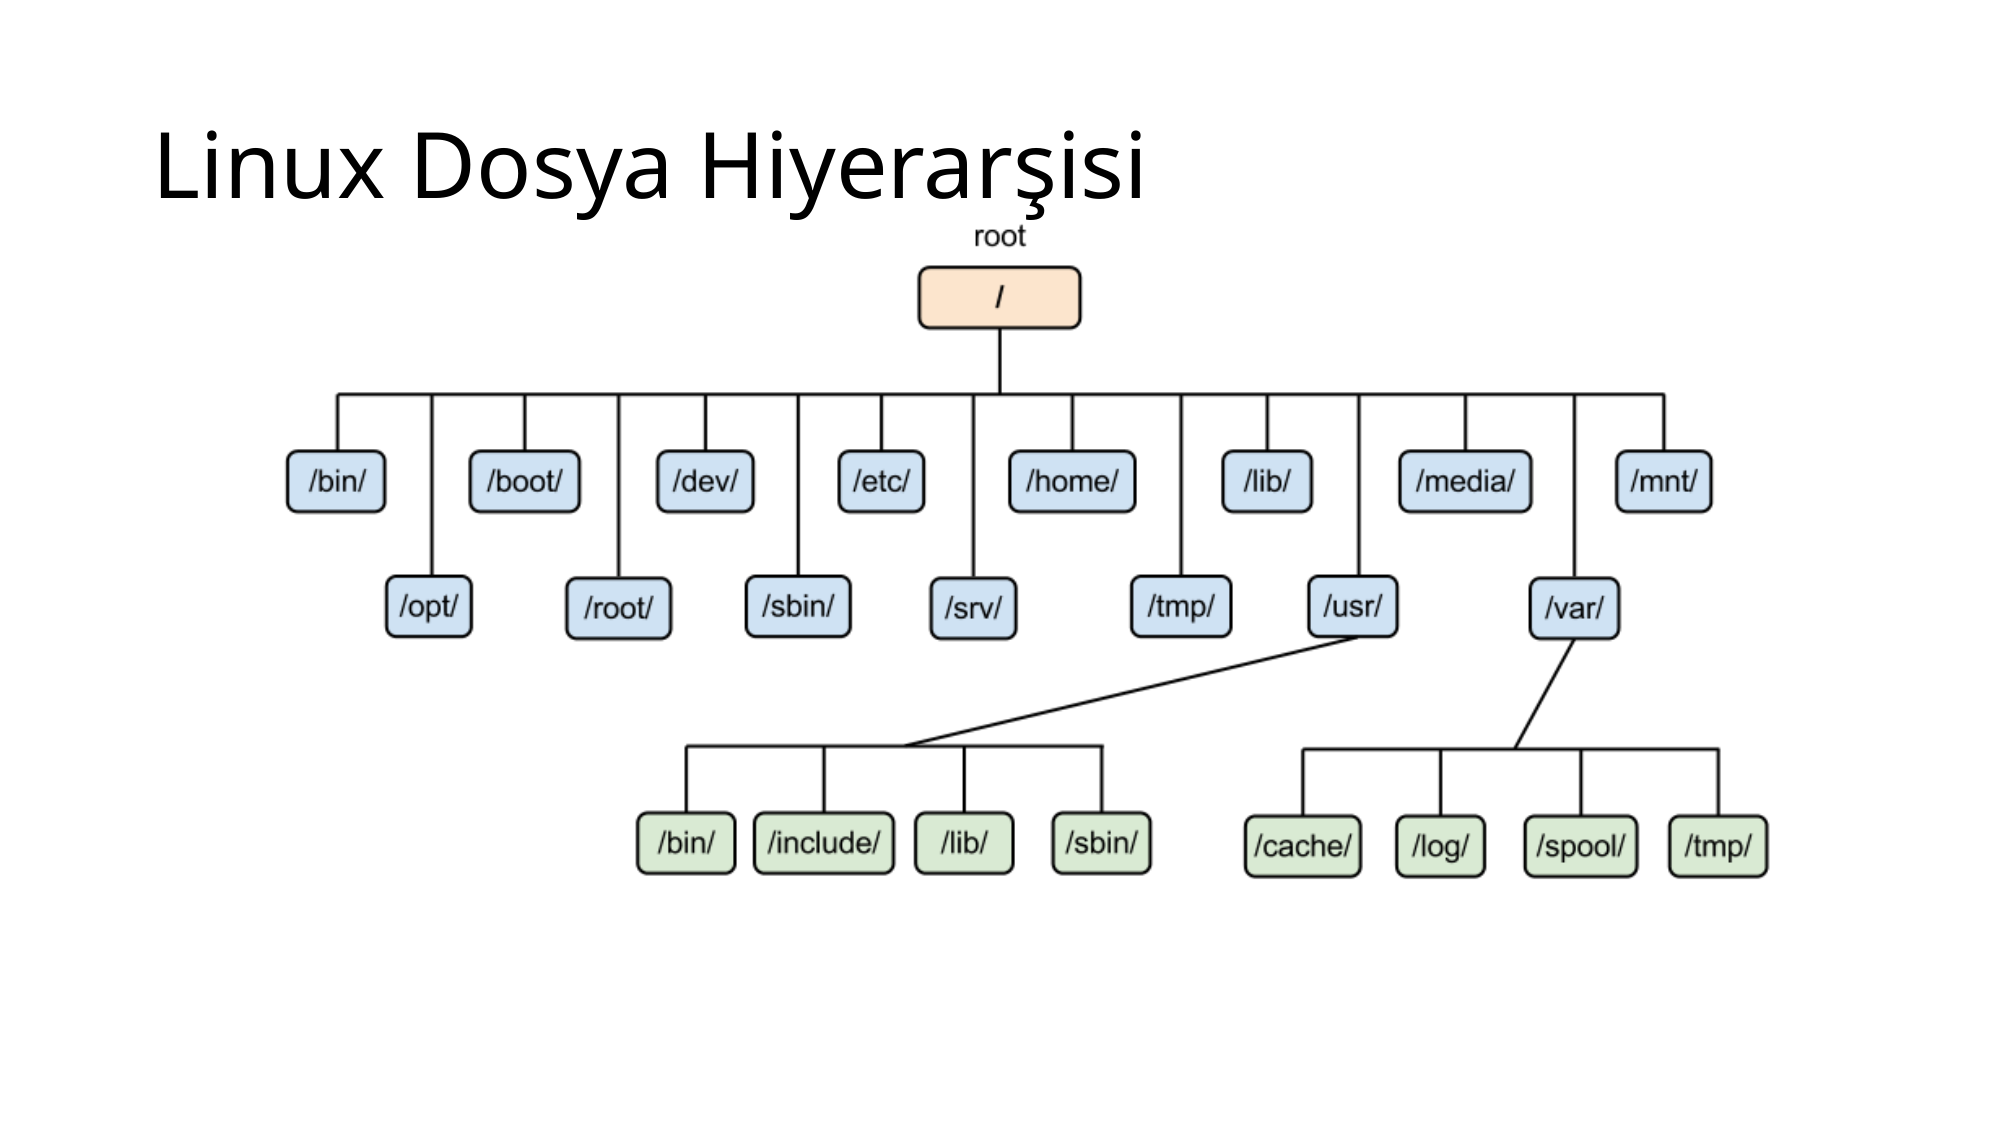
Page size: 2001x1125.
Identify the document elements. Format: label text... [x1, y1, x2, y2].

picture [249, 178, 1794, 911]
title Linux Dosya Hiyerarşisi [137, 59, 1863, 278]
